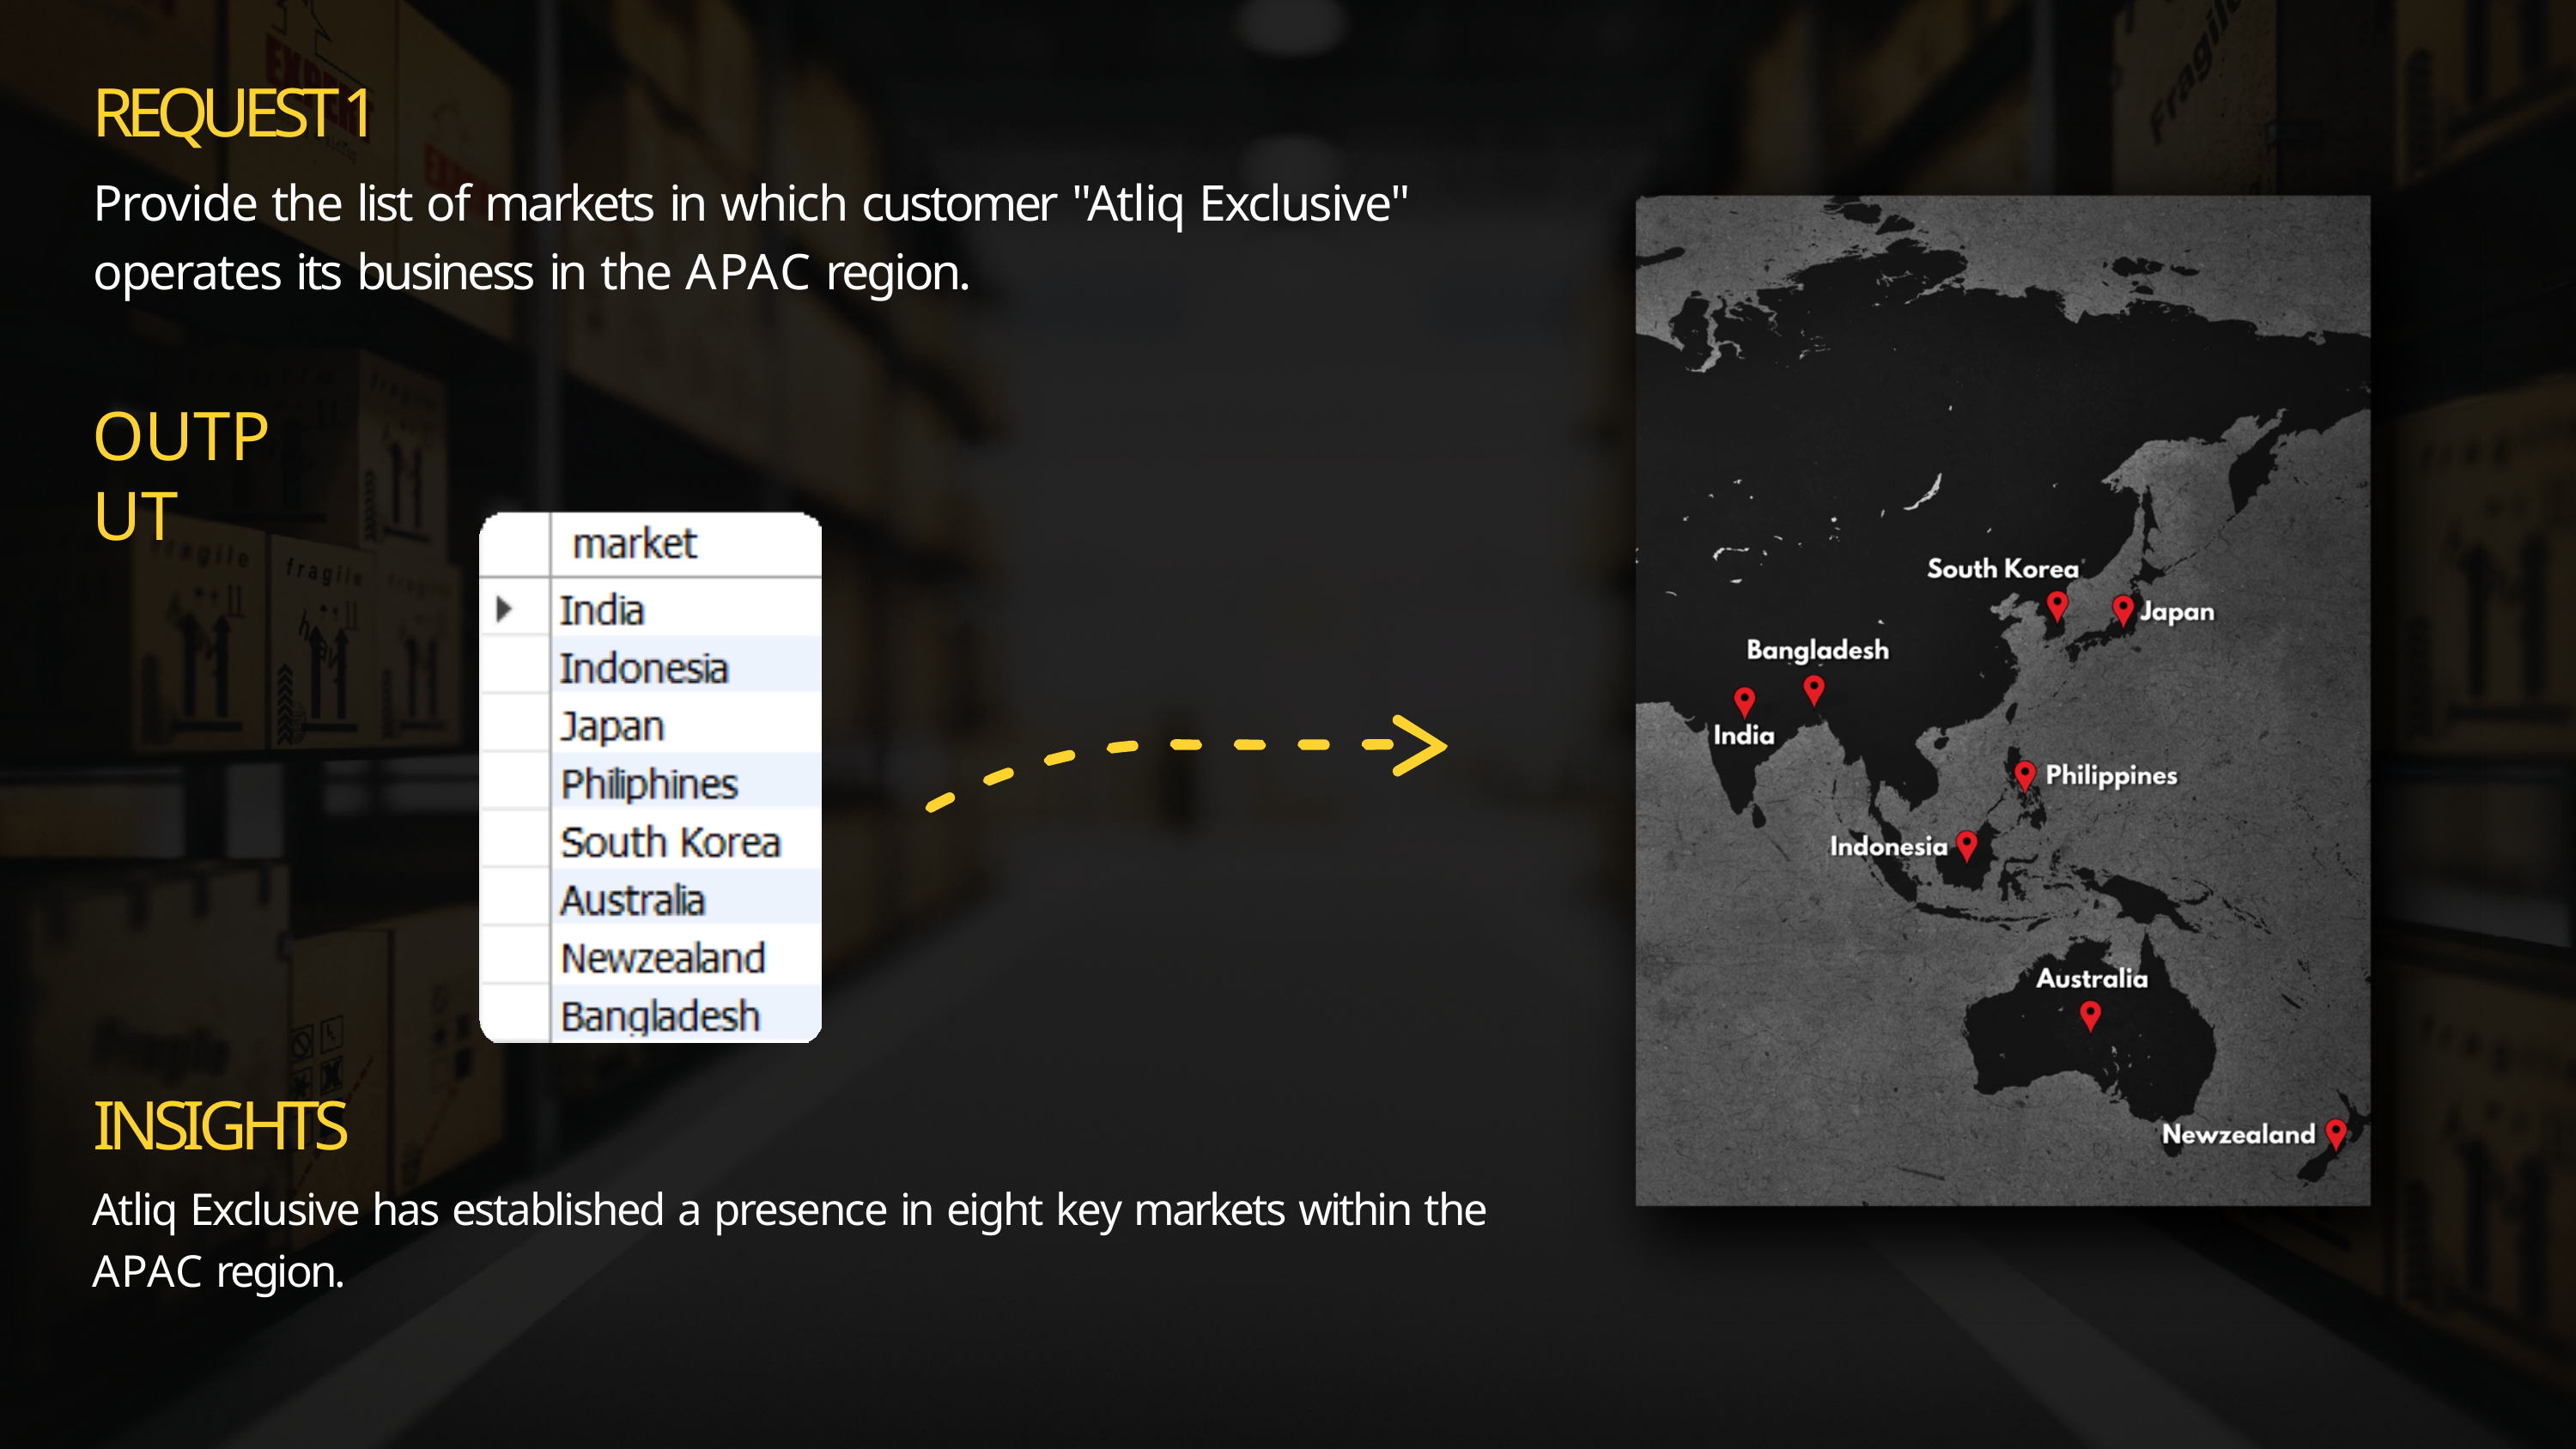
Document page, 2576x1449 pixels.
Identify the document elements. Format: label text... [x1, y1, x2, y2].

text_box [1297, 739, 1330, 750]
text_box [1106, 740, 1139, 754]
text_box [1392, 714, 1448, 777]
text_box INSIGHTS Atliq Exclusive has established a presence in eight key markets within the APAC region. [90, 1052, 1512, 1296]
picture [0, 0, 2576, 1449]
title REQUEST 1 Provide the list of markets in which customer "Atliq Exclusive" operates its business in the APAC region. [90, 39, 1432, 312]
text_box [983, 767, 1014, 786]
text_box OUTPUT [90, 391, 279, 555]
text_box [1170, 739, 1202, 750]
text_box [1234, 739, 1267, 750]
text_box [925, 792, 956, 813]
text_box [1361, 739, 1394, 750]
text_box [1043, 749, 1076, 766]
